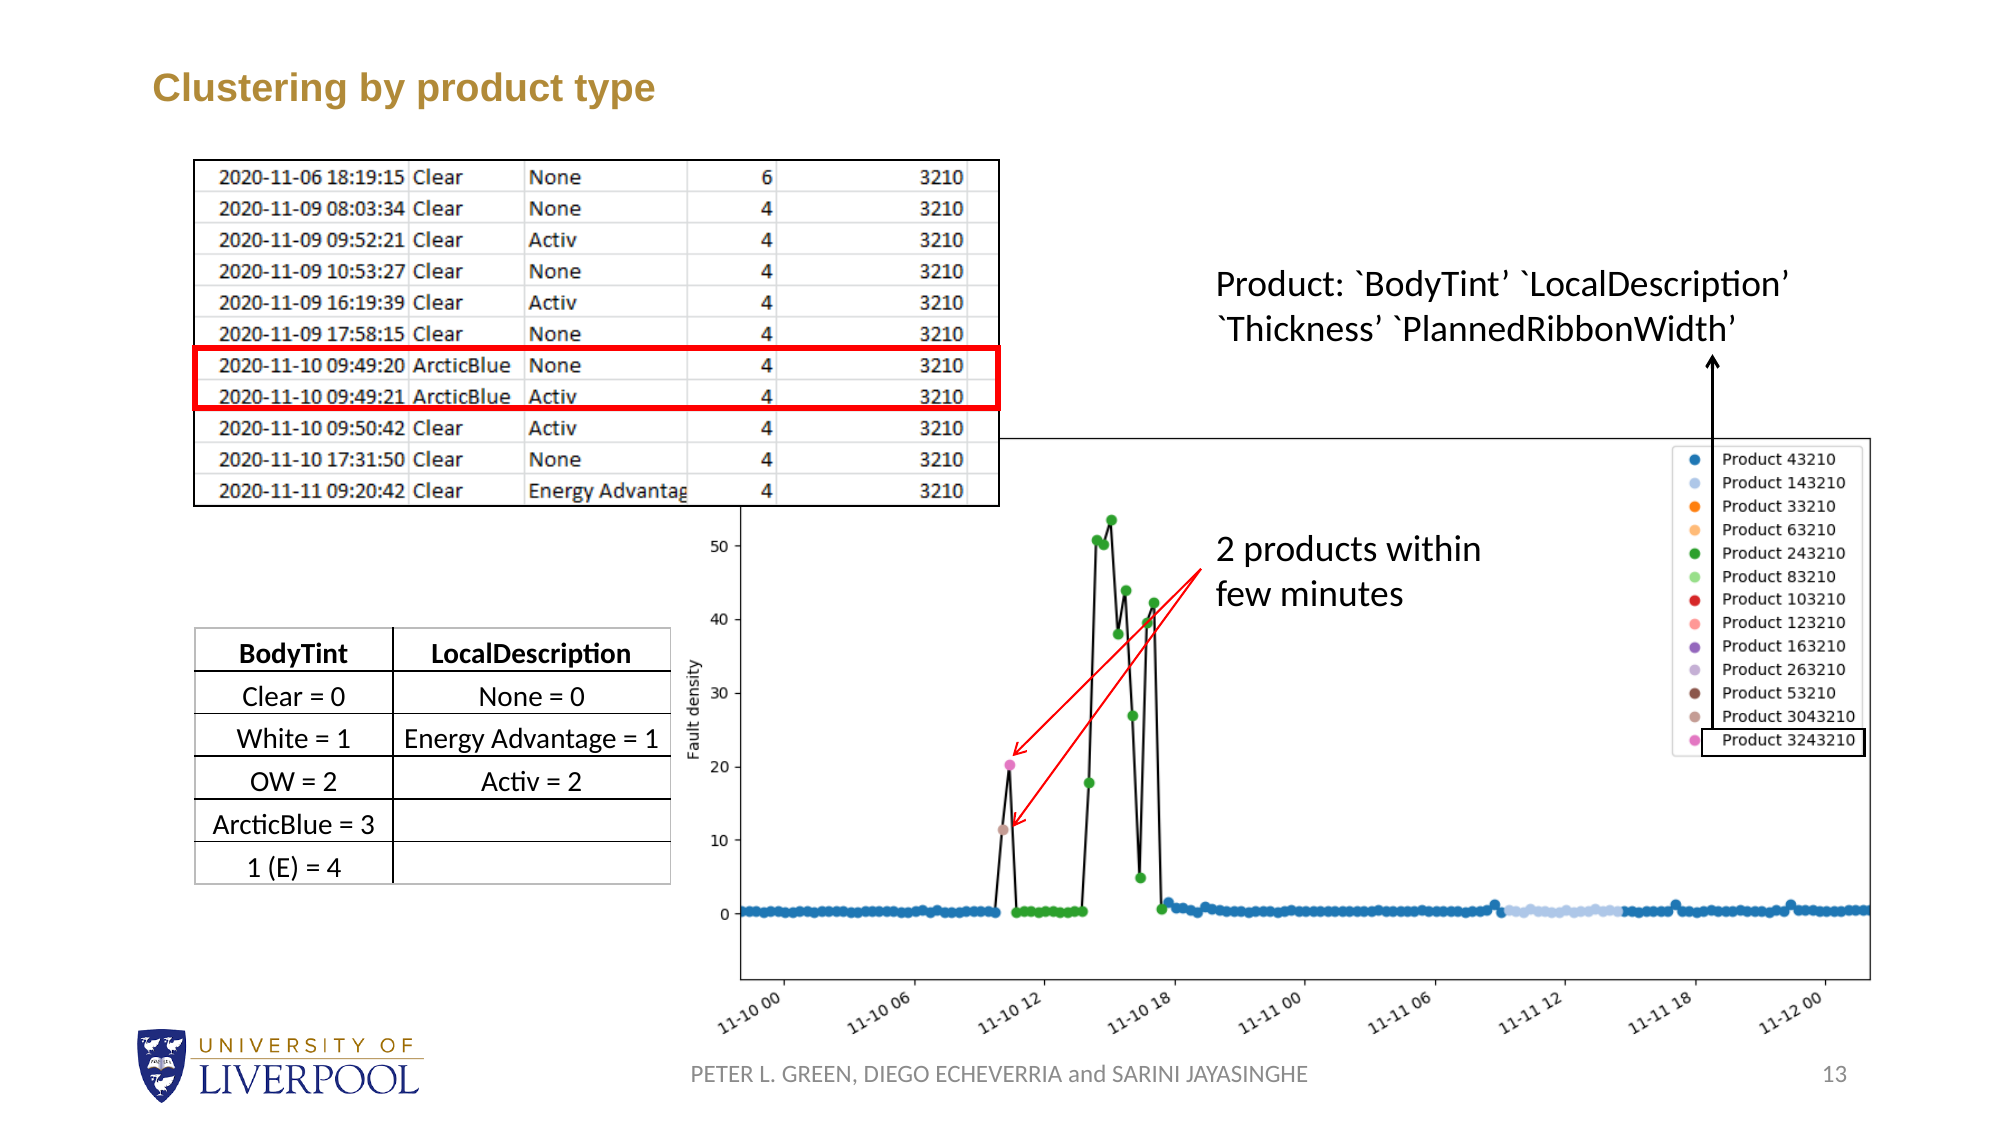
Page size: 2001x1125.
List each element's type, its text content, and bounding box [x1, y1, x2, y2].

table_cell [394, 800, 558, 841]
table_cell Activ = 2 [394, 757, 558, 798]
table_cell 1 (E) = 4 [196, 842, 392, 883]
slide_number 13 [1412, 1059, 1863, 1103]
table_cell ArcticBlue = 3 [196, 800, 392, 841]
title Clustering by product type [137, 59, 1863, 118]
table_cell Clear = 0 [196, 672, 392, 713]
picture [137, 1029, 424, 1103]
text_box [1012, 757, 1202, 828]
table_header BodyTint [196, 629, 392, 670]
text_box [1012, 569, 1202, 757]
table_cell [394, 842, 558, 883]
table_header LocalDescription [394, 629, 558, 670]
footer PETER L. GREEN, DIEGO ECHEVERRIA and SARINI JAYASINGHE [662, 1059, 1338, 1103]
picture [194, 161, 1894, 1059]
table_cell OW = 2 [196, 757, 392, 798]
table_cell Energy Advantage = 1 [394, 714, 558, 755]
table_cell White = 1 [196, 714, 392, 755]
table_cell None = 0 [394, 672, 558, 713]
text_box Product: `BodyTint’ `LocalDescription’ `Thickness’ `PlannedRibbonWidth’ [1201, 251, 1972, 357]
